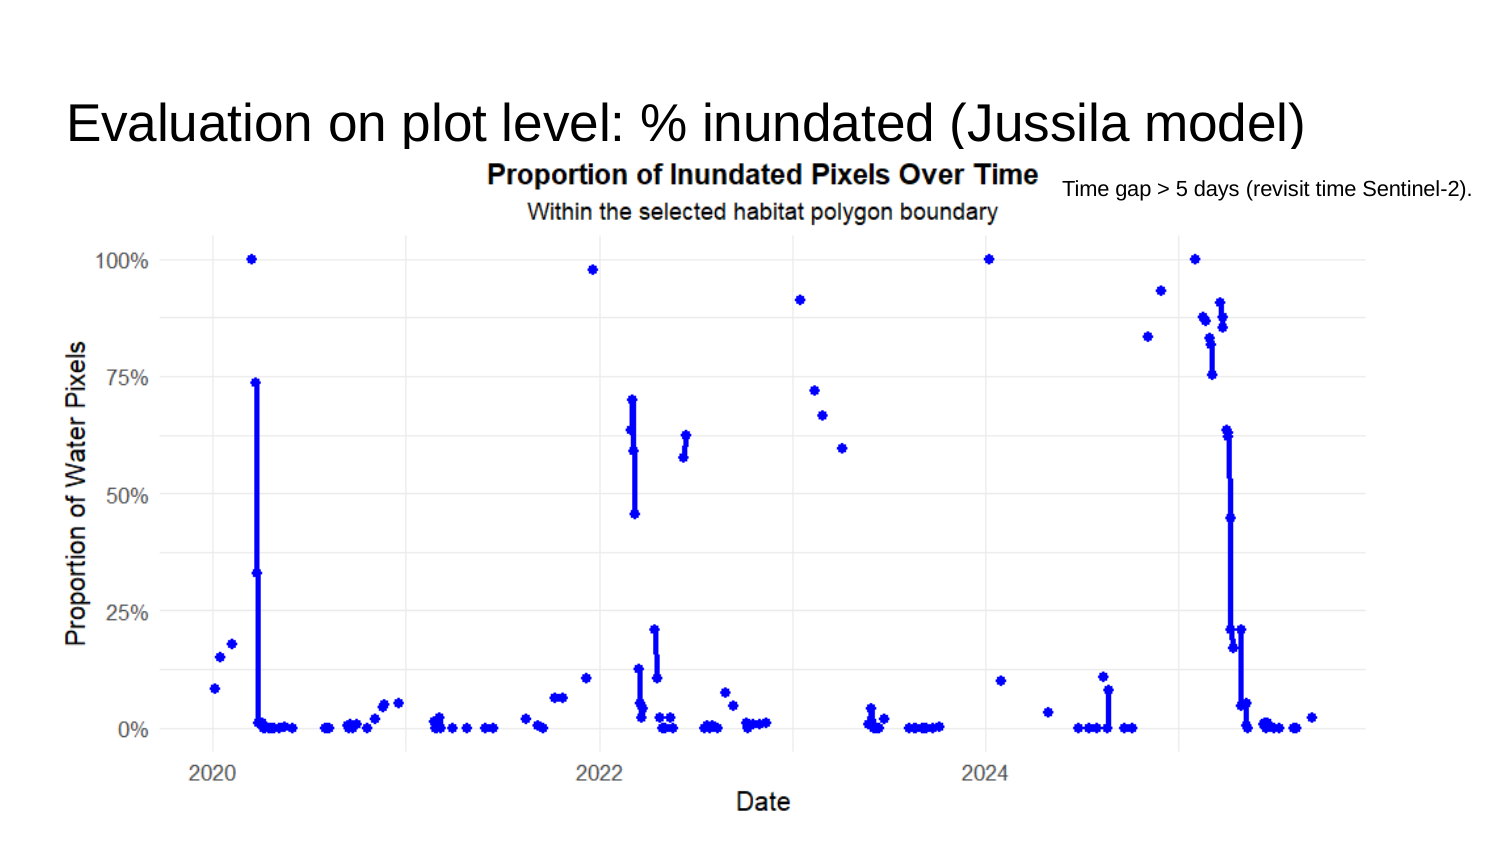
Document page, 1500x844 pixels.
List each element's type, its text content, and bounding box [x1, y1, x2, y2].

text_box Time gap > 5 days (revisit time Sentinel-2). [1385, 166, 1500, 209]
title Evaluation on plot level: % inundated (Jussila model) [51, 72, 1449, 166]
picture [50, 149, 1379, 829]
